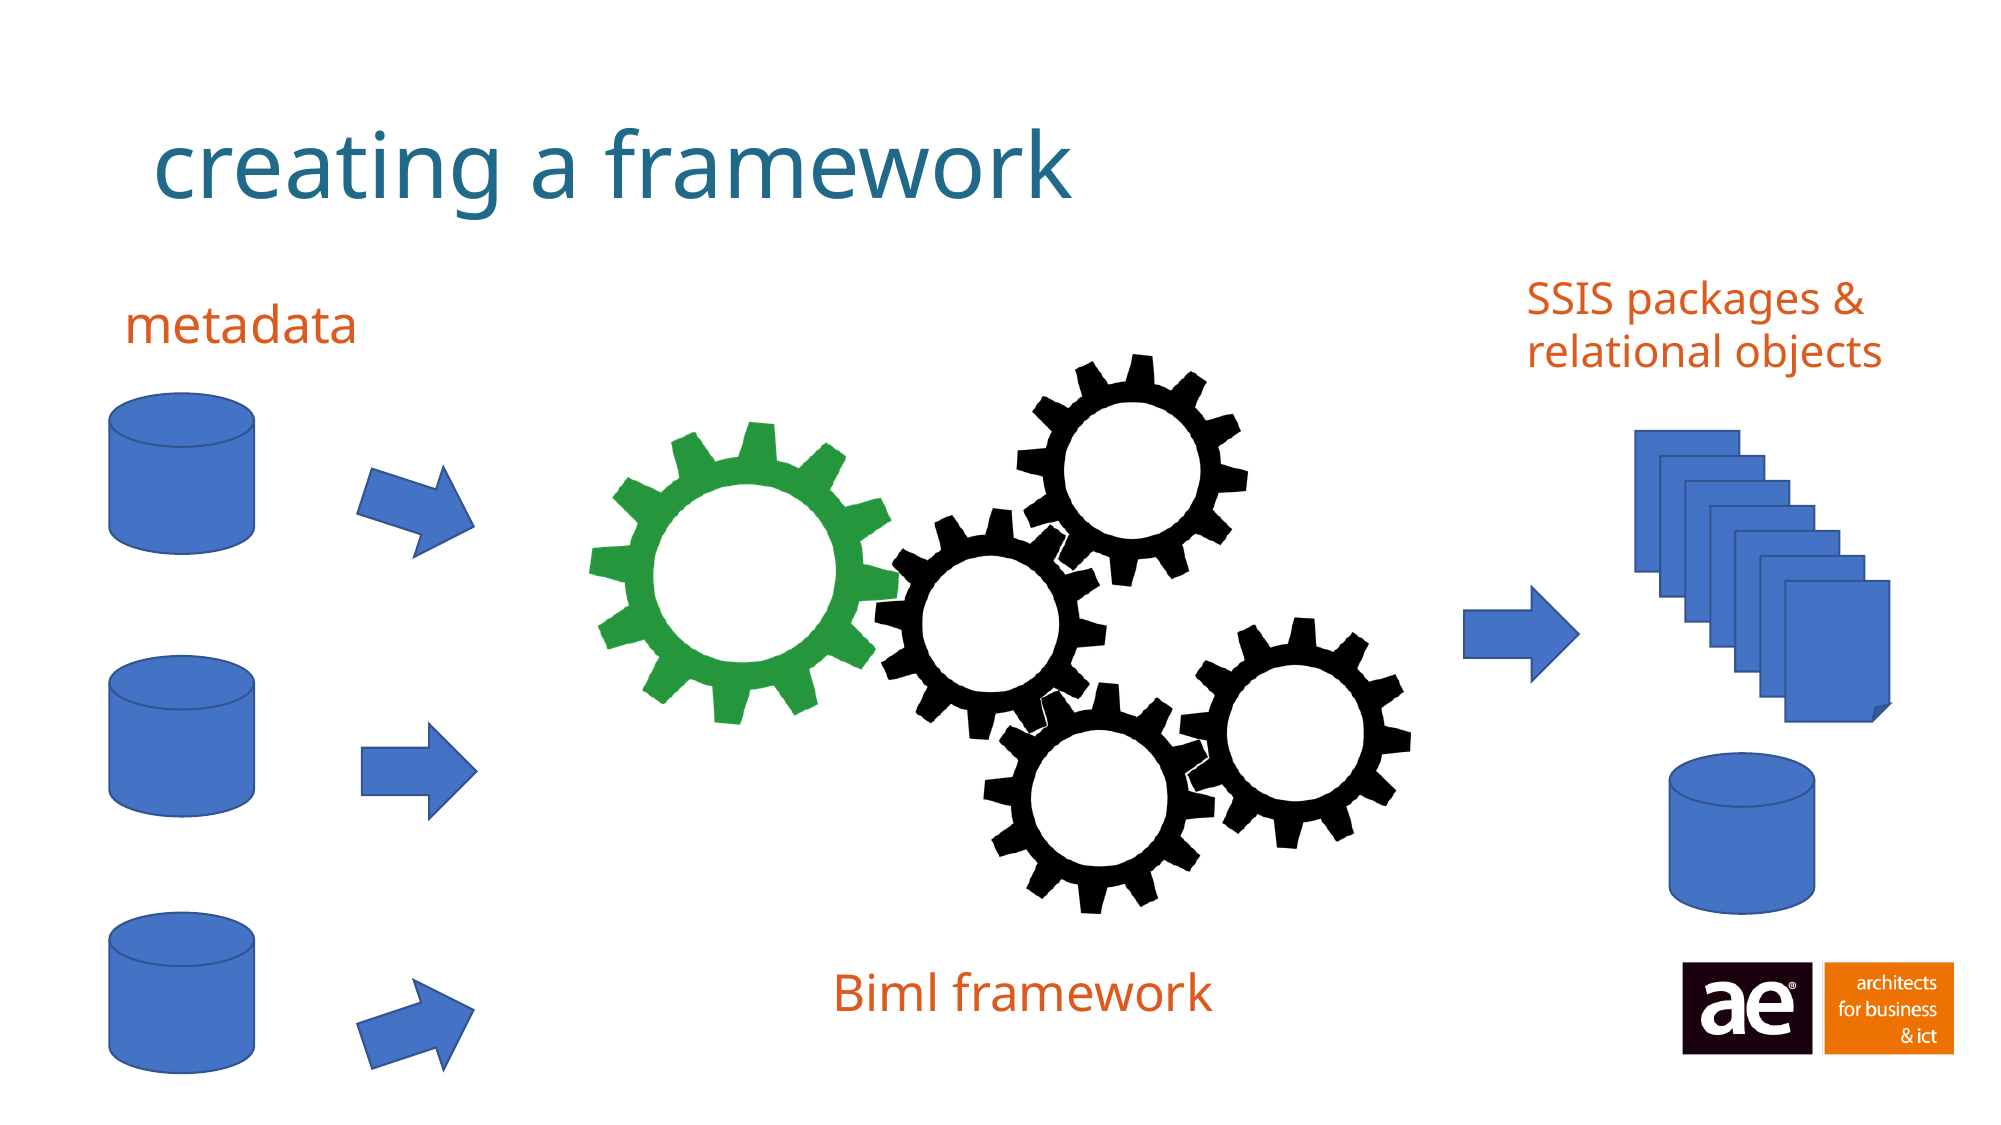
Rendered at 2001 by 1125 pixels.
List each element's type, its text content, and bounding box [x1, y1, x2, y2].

text_box [1668, 752, 1816, 915]
text_box [108, 911, 256, 1075]
text_box [356, 464, 476, 560]
text_box [1784, 579, 1893, 723]
text_box [355, 978, 475, 1073]
text_box [1709, 504, 1816, 648]
picture [1671, 950, 1964, 1065]
text_box Biml framework [817, 952, 1230, 1030]
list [588, 354, 1411, 914]
title creating a framework [137, 59, 1863, 278]
text_box [108, 654, 256, 818]
text_box [1463, 584, 1581, 684]
text_box [1734, 529, 1841, 673]
text_box SSIS packages & relational objects [1511, 247, 1925, 399]
text_box [1659, 454, 1766, 598]
text_box [1684, 479, 1791, 623]
text_box metadata [109, 284, 454, 362]
text_box [1634, 429, 1741, 573]
text_box [360, 721, 478, 822]
text_box [1759, 554, 1866, 698]
text_box [108, 392, 256, 555]
